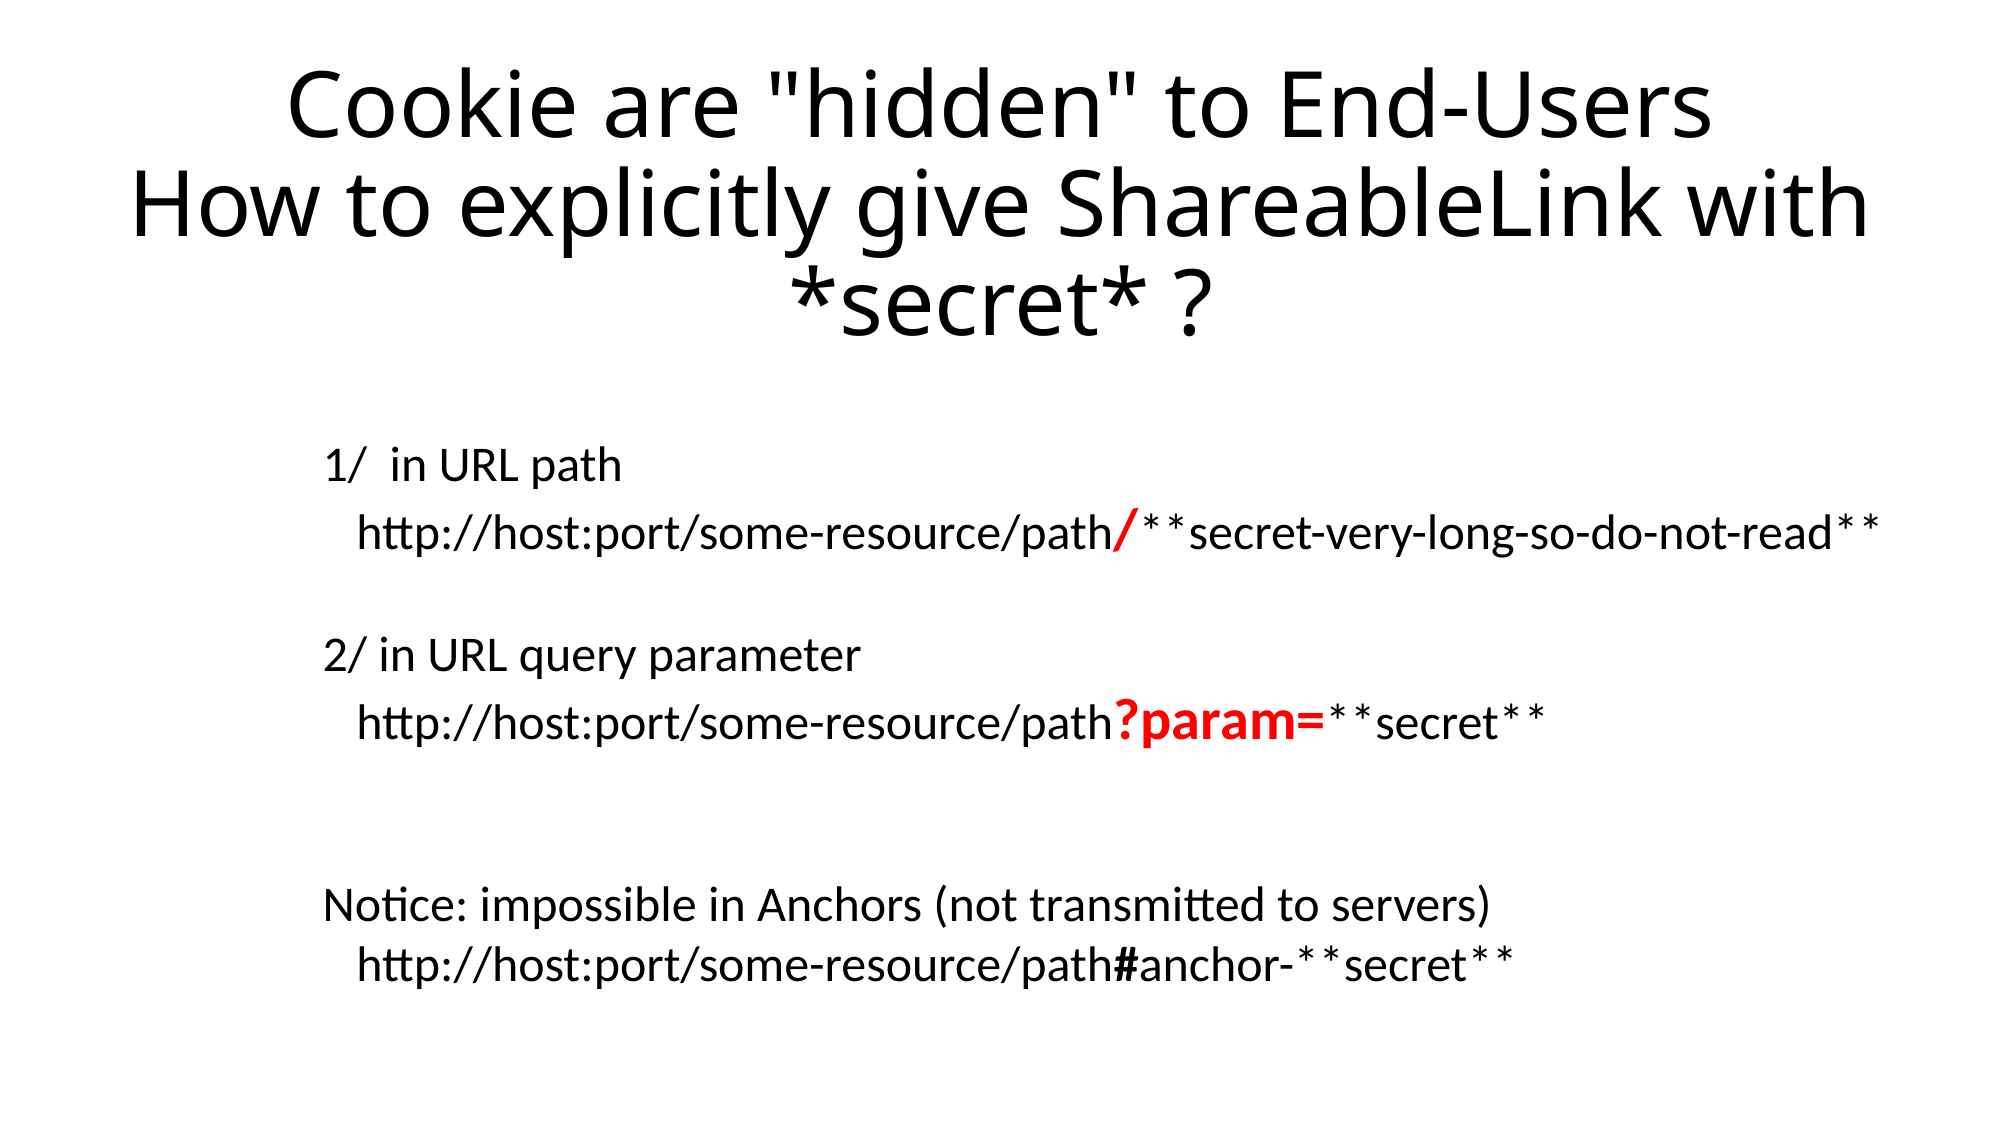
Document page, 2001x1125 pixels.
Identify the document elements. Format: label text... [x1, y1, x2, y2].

title Cookie are "hidden" to End-Users How to explicitly give ShareableLink with *secret* ? [26, 59, 1976, 354]
text_box 1/ in URL path http://host:port/some-resource/path/**secret-very-long-so-do-not-read** 2/ in URL query parameter http://host:port/some-resource/path?param=**secret** Notice: impossible in Anchors (not transmitted to servers) http://host:port/some-resource/path#anchor-**secret** [307, 423, 1899, 1059]
